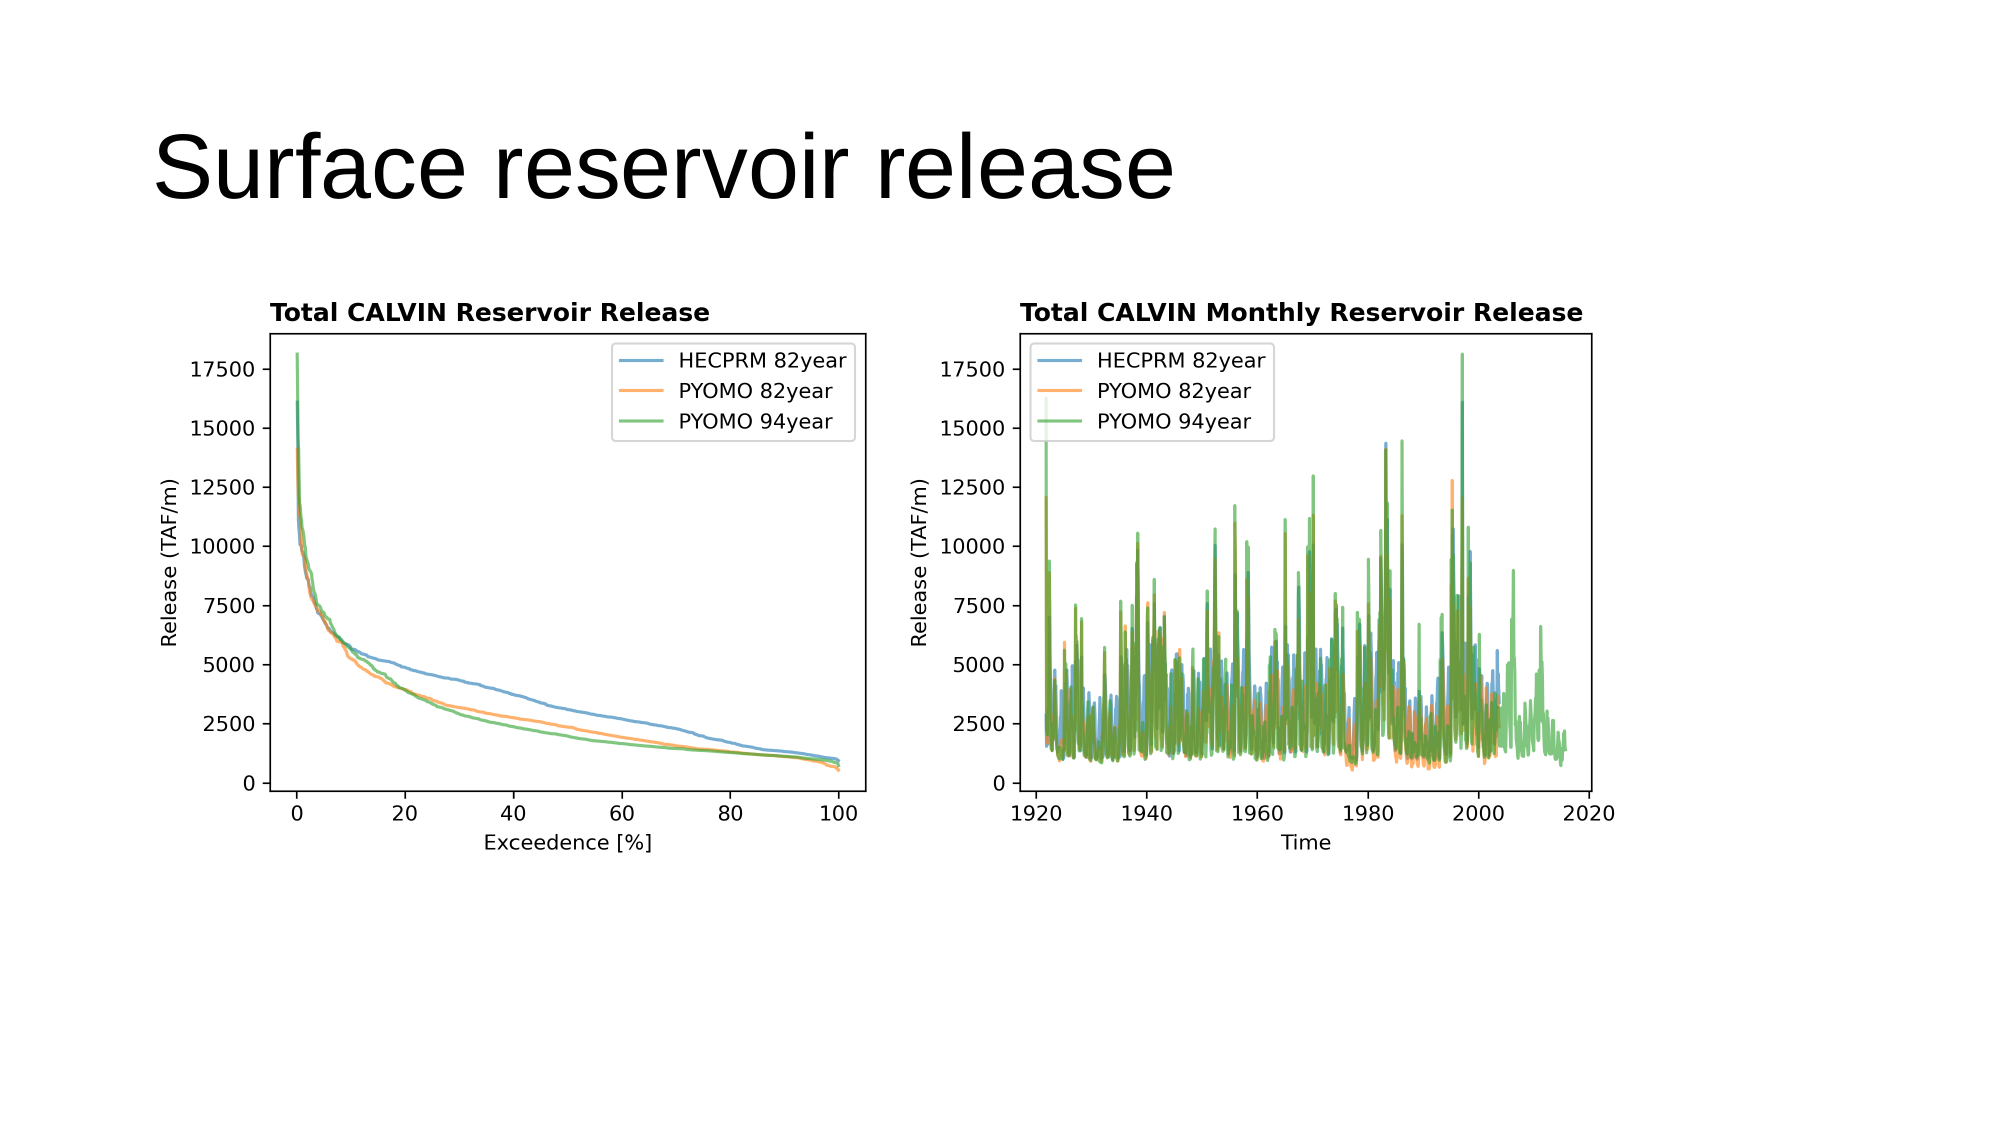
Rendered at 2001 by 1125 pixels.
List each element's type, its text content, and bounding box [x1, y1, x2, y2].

picture [137, 277, 1638, 878]
title Surface reservoir release [137, 59, 1863, 278]
